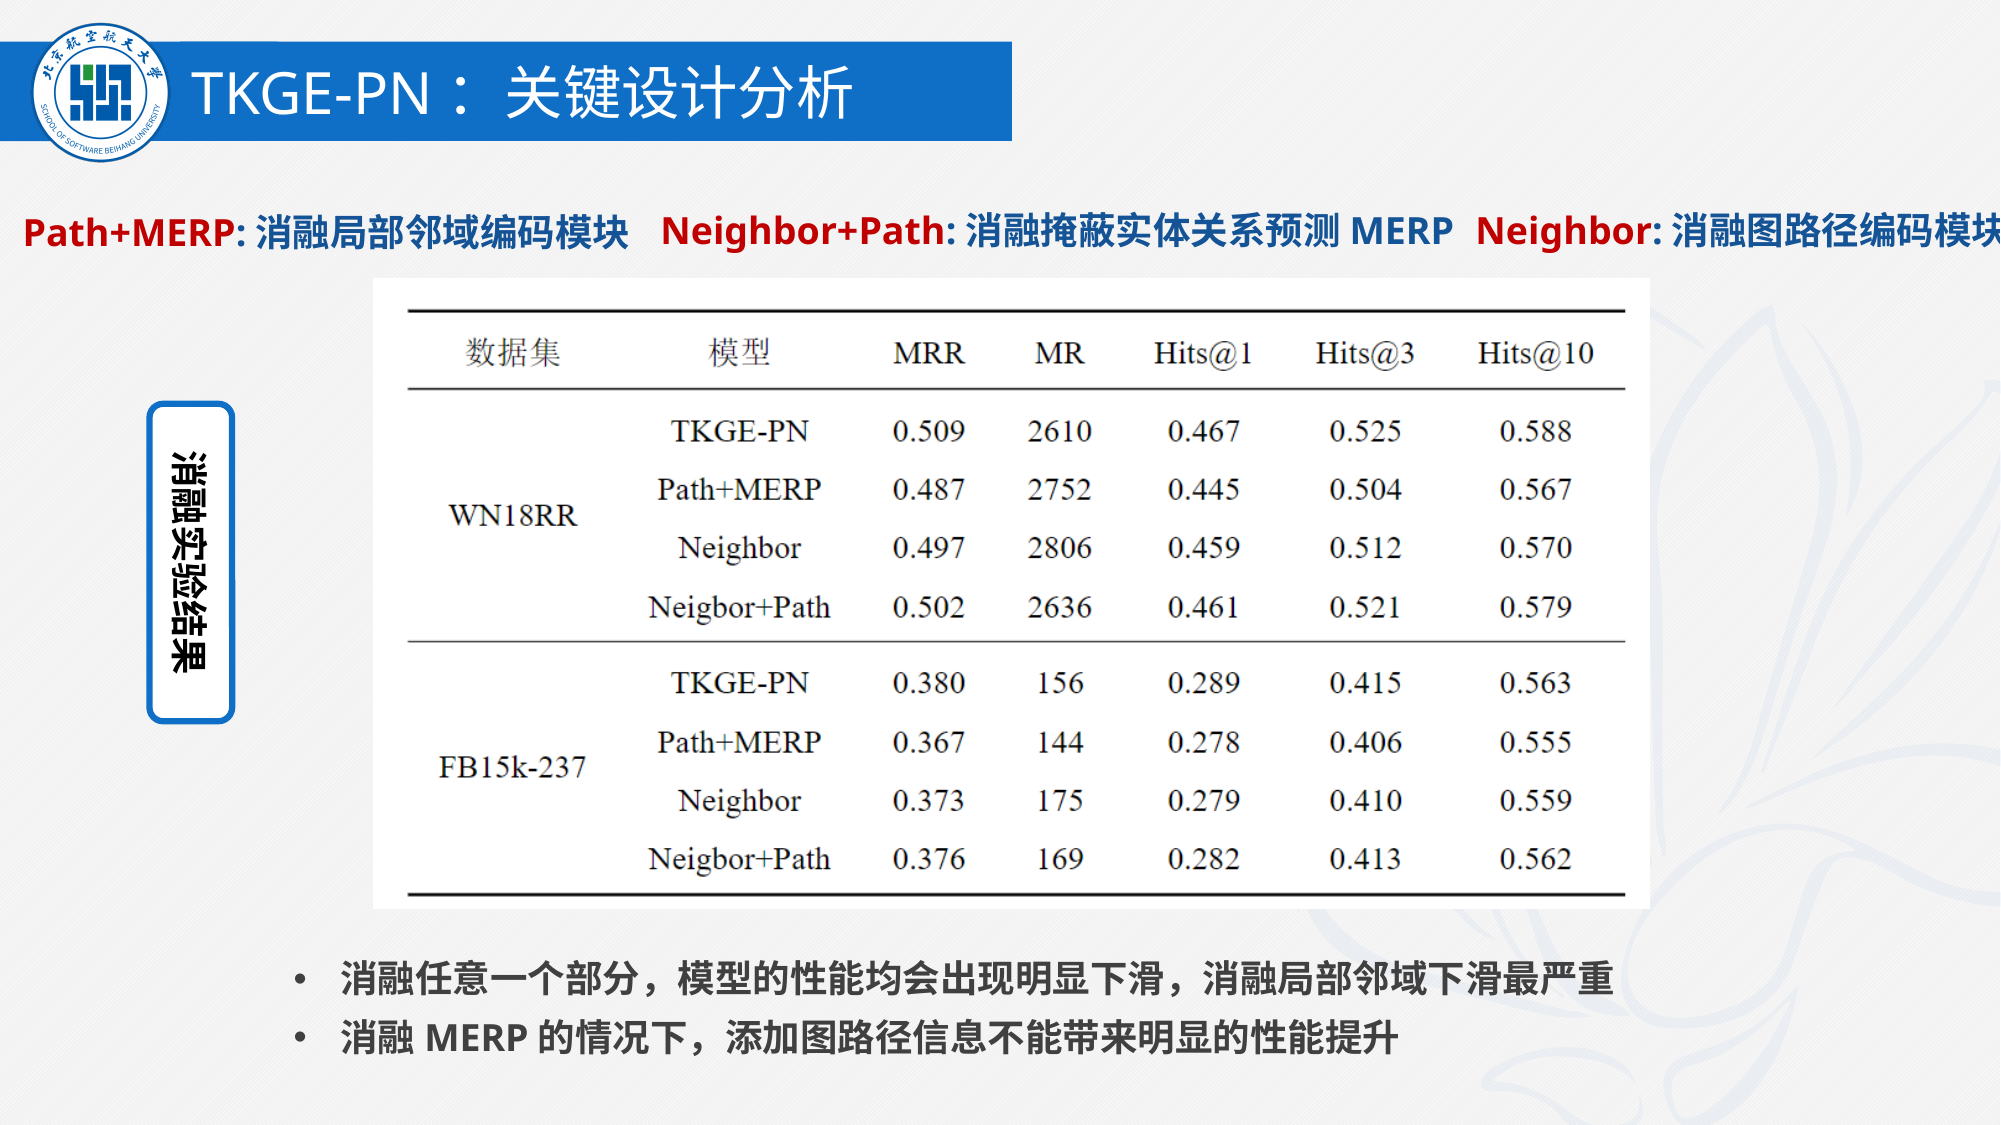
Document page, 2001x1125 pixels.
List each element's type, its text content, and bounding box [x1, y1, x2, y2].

text_box Neighbor:消融图路径编码模块 [1460, 177, 2000, 260]
text_box 消融任意一个部分，模型的性能均会出现明显下滑，消融局部邻域下滑最严重 消融MERP的情况下，添加图路径信息不能带来明显的性能提升 [278, 934, 1745, 1067]
picture [19, 11, 181, 172]
text_box Path+MERP:消融局部邻域编码模块 [7, 179, 681, 262]
text_box Neighbor+Path:消融掩蔽实体关系预测MERP [645, 177, 1460, 260]
picture [373, 278, 1650, 909]
list TKGE-PN：关键设计分析 [180, 41, 1012, 141]
text_box 消融实验结果 [148, 402, 234, 723]
